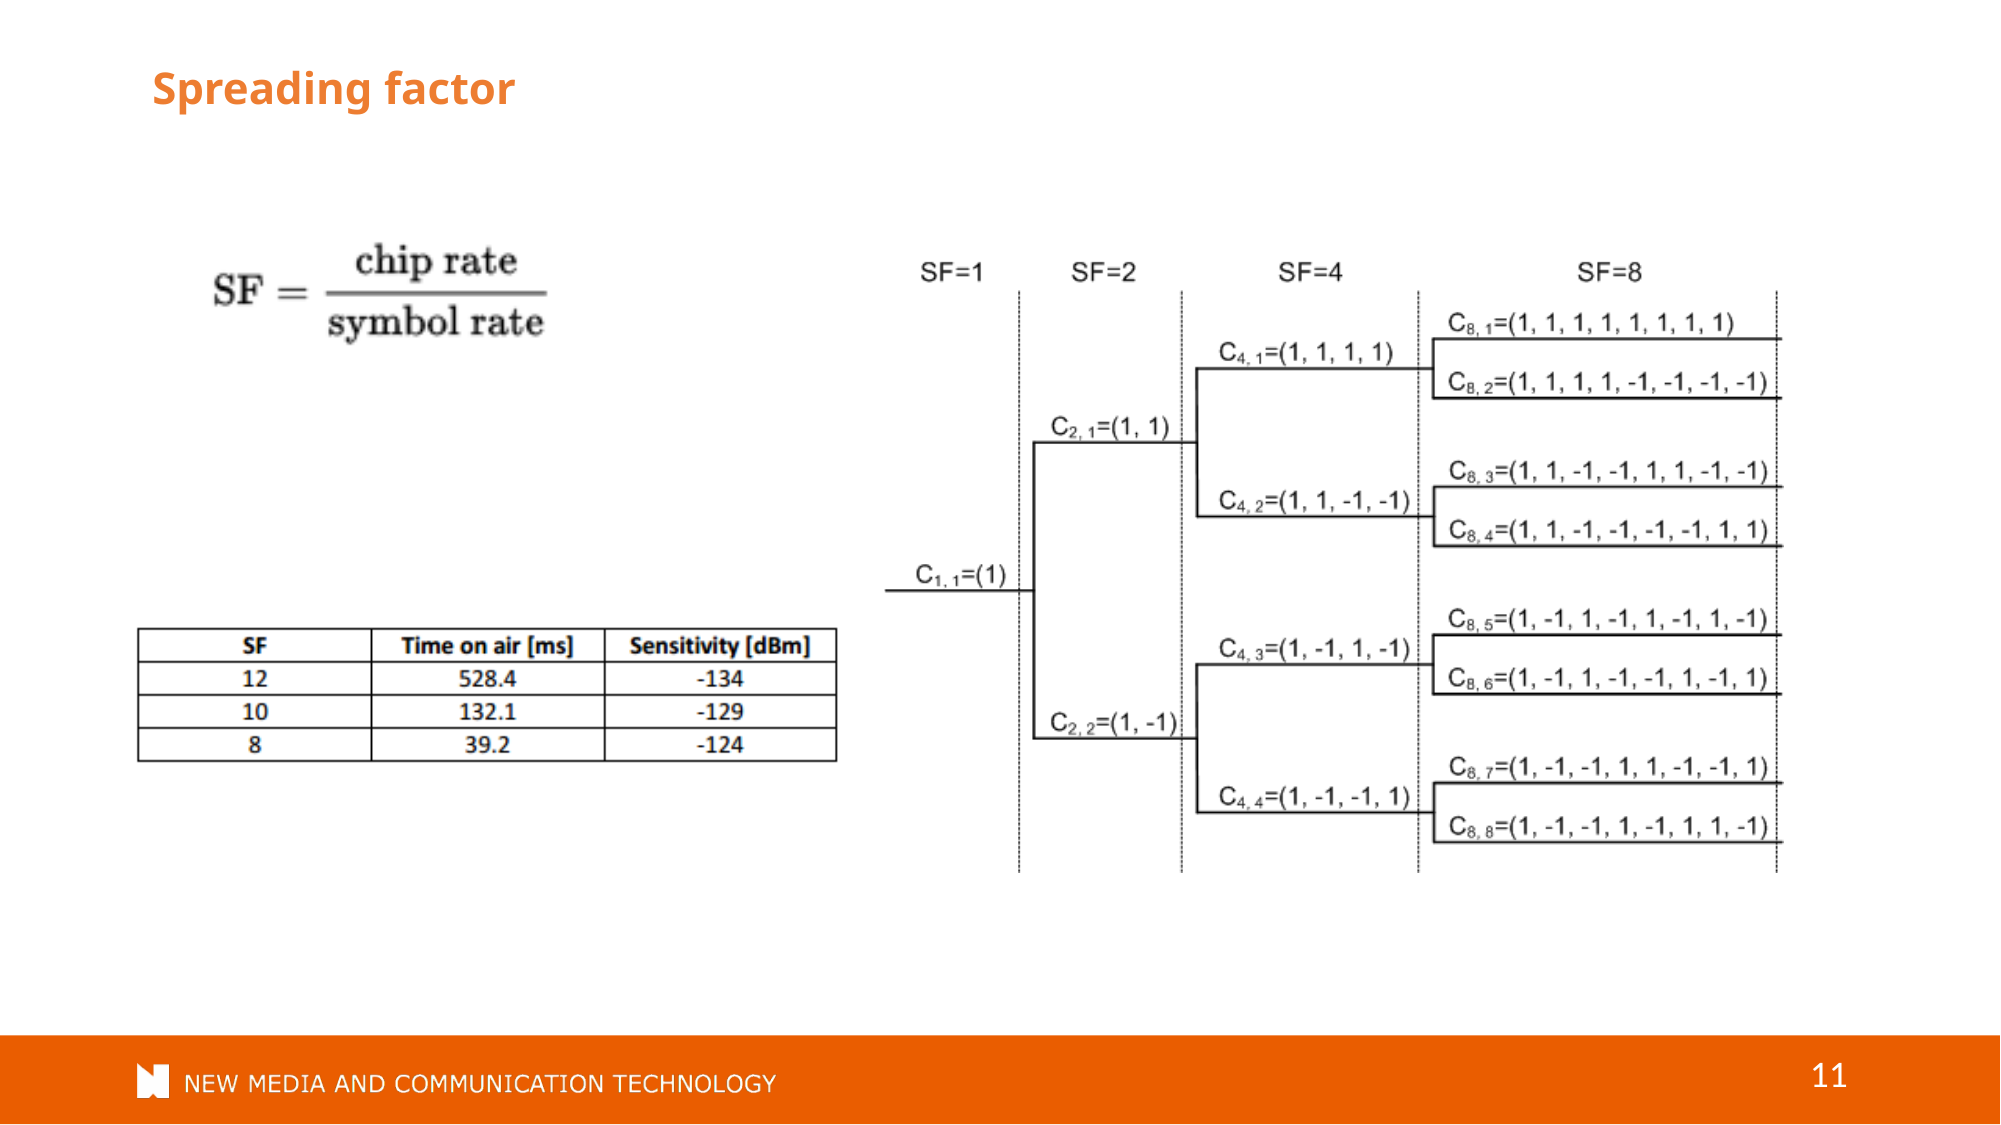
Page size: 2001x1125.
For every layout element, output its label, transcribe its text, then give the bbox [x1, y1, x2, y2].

slide_number 11 [1412, 1042, 1863, 1103]
title Spreading factor [137, 59, 1863, 278]
picture [114, 621, 854, 777]
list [884, 253, 1784, 873]
picture [185, 223, 596, 381]
picture [137, 1063, 832, 1103]
